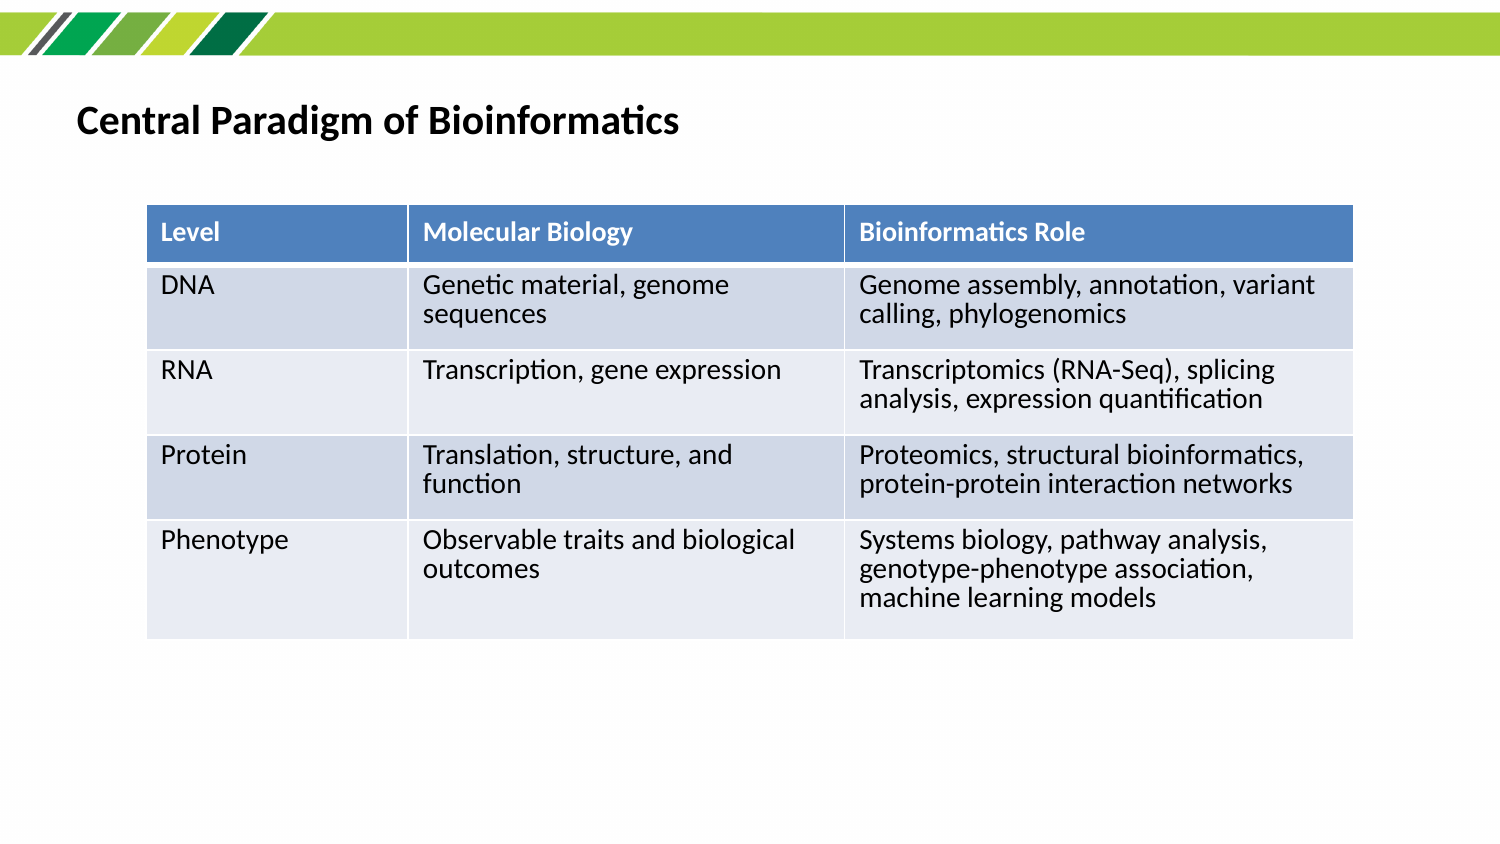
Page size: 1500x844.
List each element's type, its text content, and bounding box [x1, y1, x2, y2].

table_cell DNA [147, 268, 407, 349]
picture [0, 0, 1500, 844]
table_cell Proteomics, structural bioinformatics, protein-protein interaction networks [845, 436, 1353, 519]
table_cell Transcriptomics (RNA-Seq), splicing analysis, expression quantification [845, 351, 1353, 434]
table_header Bioinformatics Role [845, 205, 1353, 262]
table_cell Translation, structure, and function [409, 436, 844, 519]
table_cell Genome assembly, annotation, variant calling, phylogenomics [845, 268, 1353, 349]
table_header Level [147, 205, 407, 262]
table_cell Protein [147, 436, 407, 519]
text_box Central Paradigm of Bioinformatics [62, 85, 800, 196]
table_cell RNA [147, 351, 407, 434]
table_header Molecular Biology [409, 205, 844, 262]
table_cell Systems biology, pathway analysis, genotype-phenotype association, machine learning models [845, 521, 1353, 639]
table_cell Transcription, gene expression [409, 351, 844, 434]
table_cell Phenotype [147, 521, 407, 639]
table_cell Observable traits and biological outcomes [409, 521, 844, 639]
table_cell Genetic material, genome sequences [409, 268, 844, 349]
